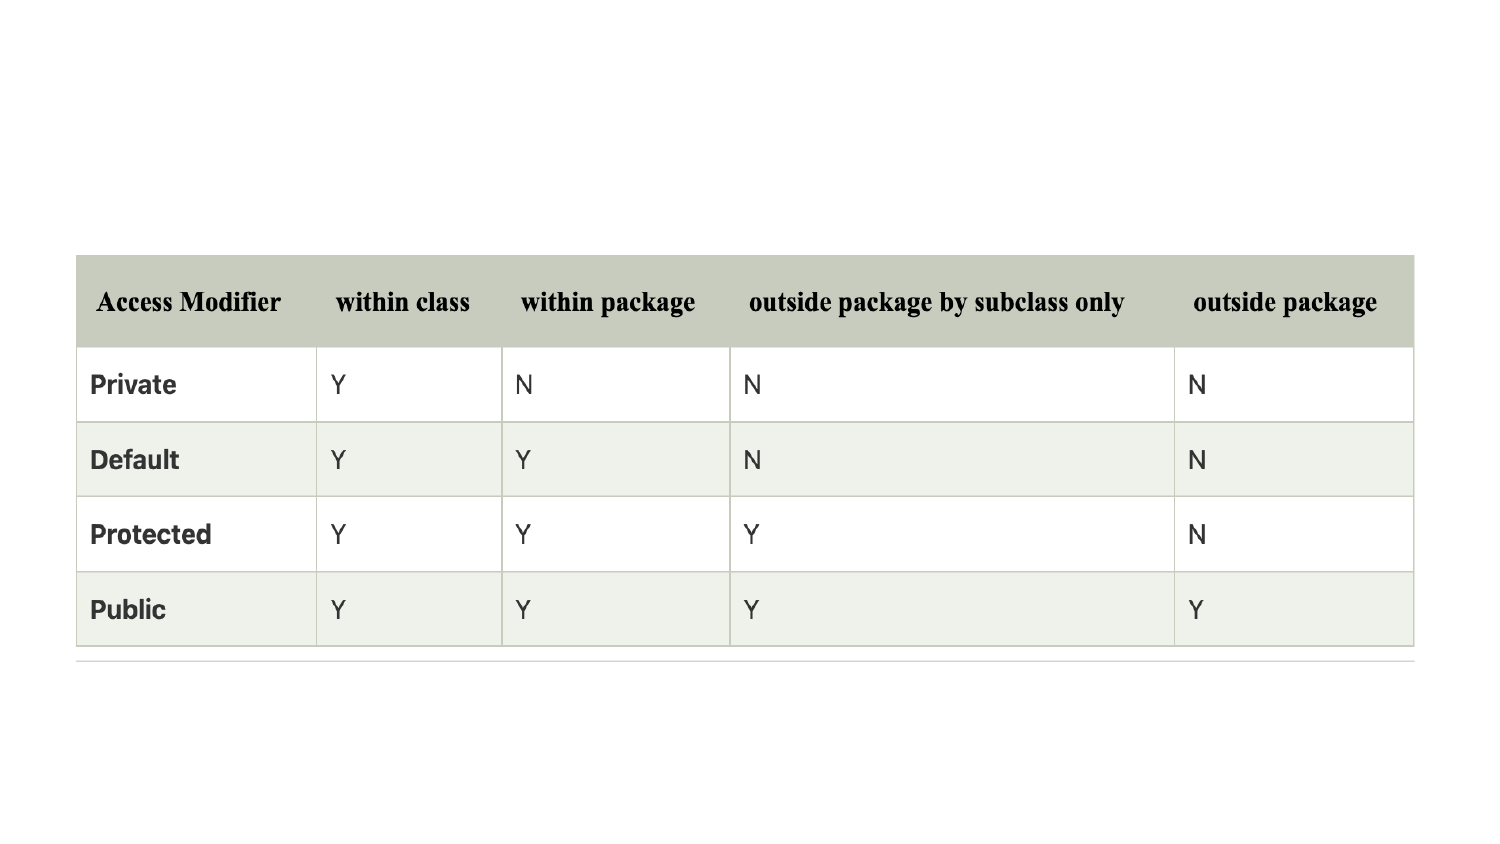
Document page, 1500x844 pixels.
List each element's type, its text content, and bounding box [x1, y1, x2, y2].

picture [69, 243, 1430, 667]
list . [51, 189, 1449, 750]
